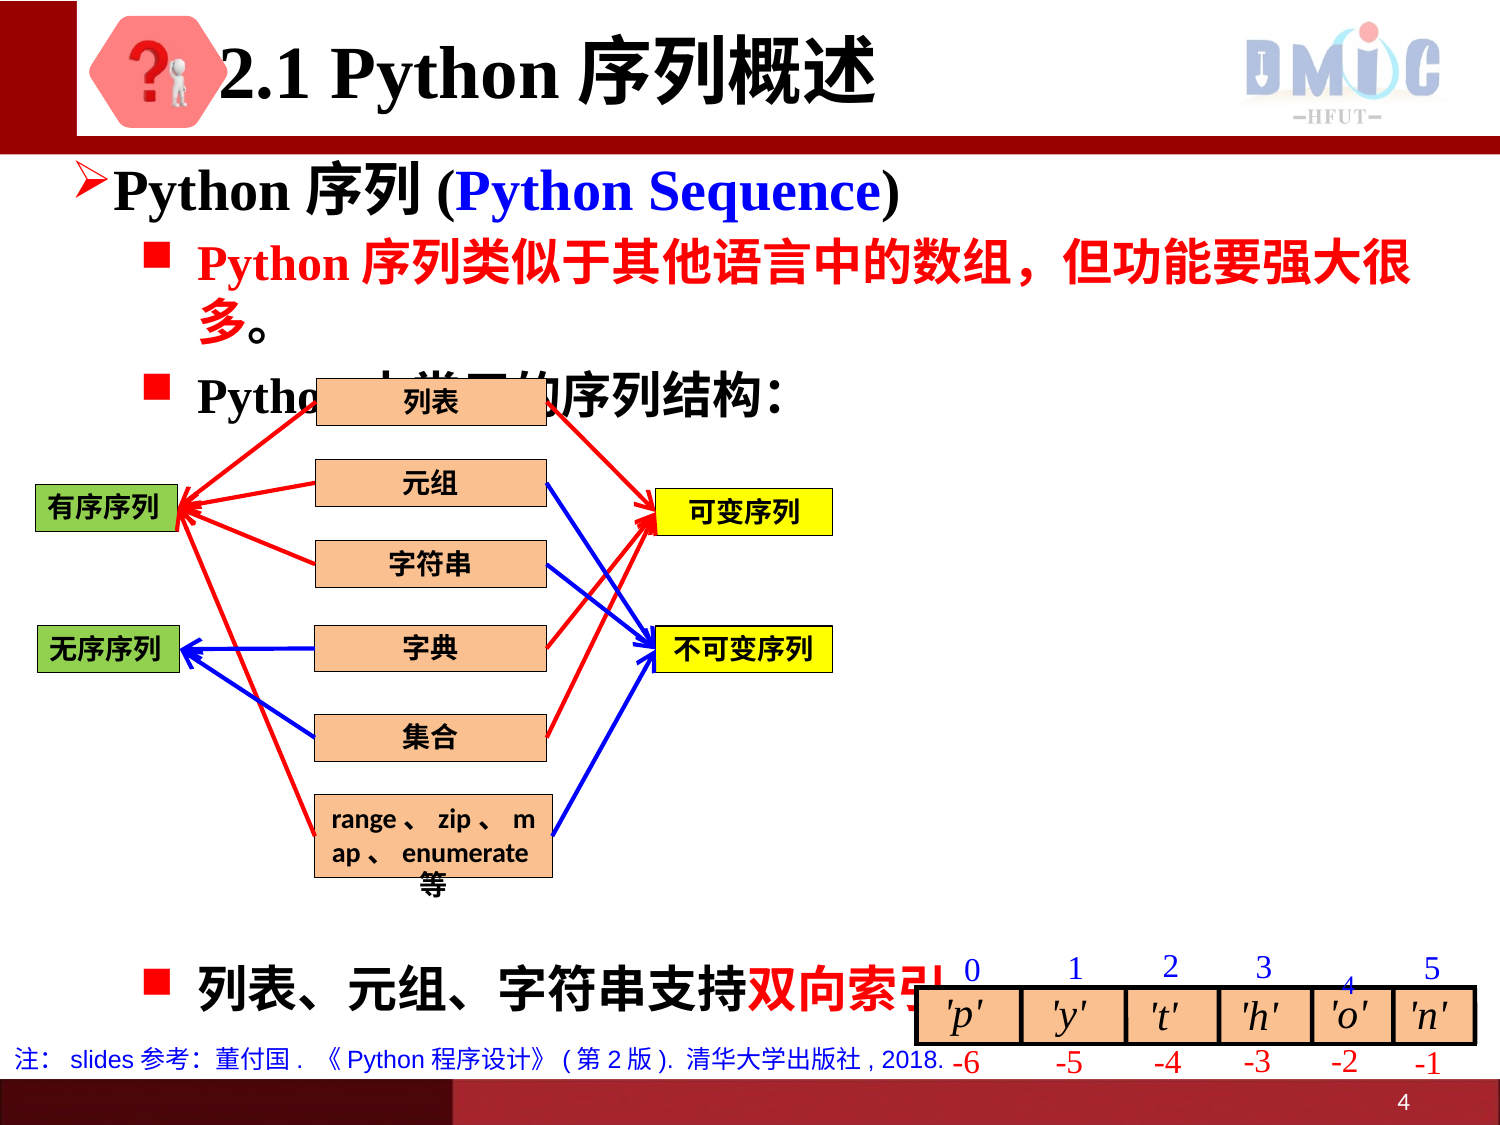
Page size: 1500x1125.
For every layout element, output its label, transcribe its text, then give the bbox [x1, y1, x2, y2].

list Python序列类似于其他语言中的数组，但功能要强大很多。 Python中常用的序列结构： 列表、元组、字符串支持双向索引 [125, 222, 1476, 991]
slide_number 4 [1074, 1098, 1425, 1119]
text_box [937, 1031, 1466, 1090]
text_box 注：slides参考：董付国. 《Python程序设计》(第2版). 清华大学出版社, 2018. [0, 1036, 1074, 1111]
picture [0, 1079, 1500, 1125]
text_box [79, 15, 1034, 129]
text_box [916, 978, 1476, 1048]
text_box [949, 935, 1462, 997]
text_box Python序列(Python Sequence) [56, 158, 916, 229]
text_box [1210, 21, 1472, 132]
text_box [17, 373, 849, 883]
